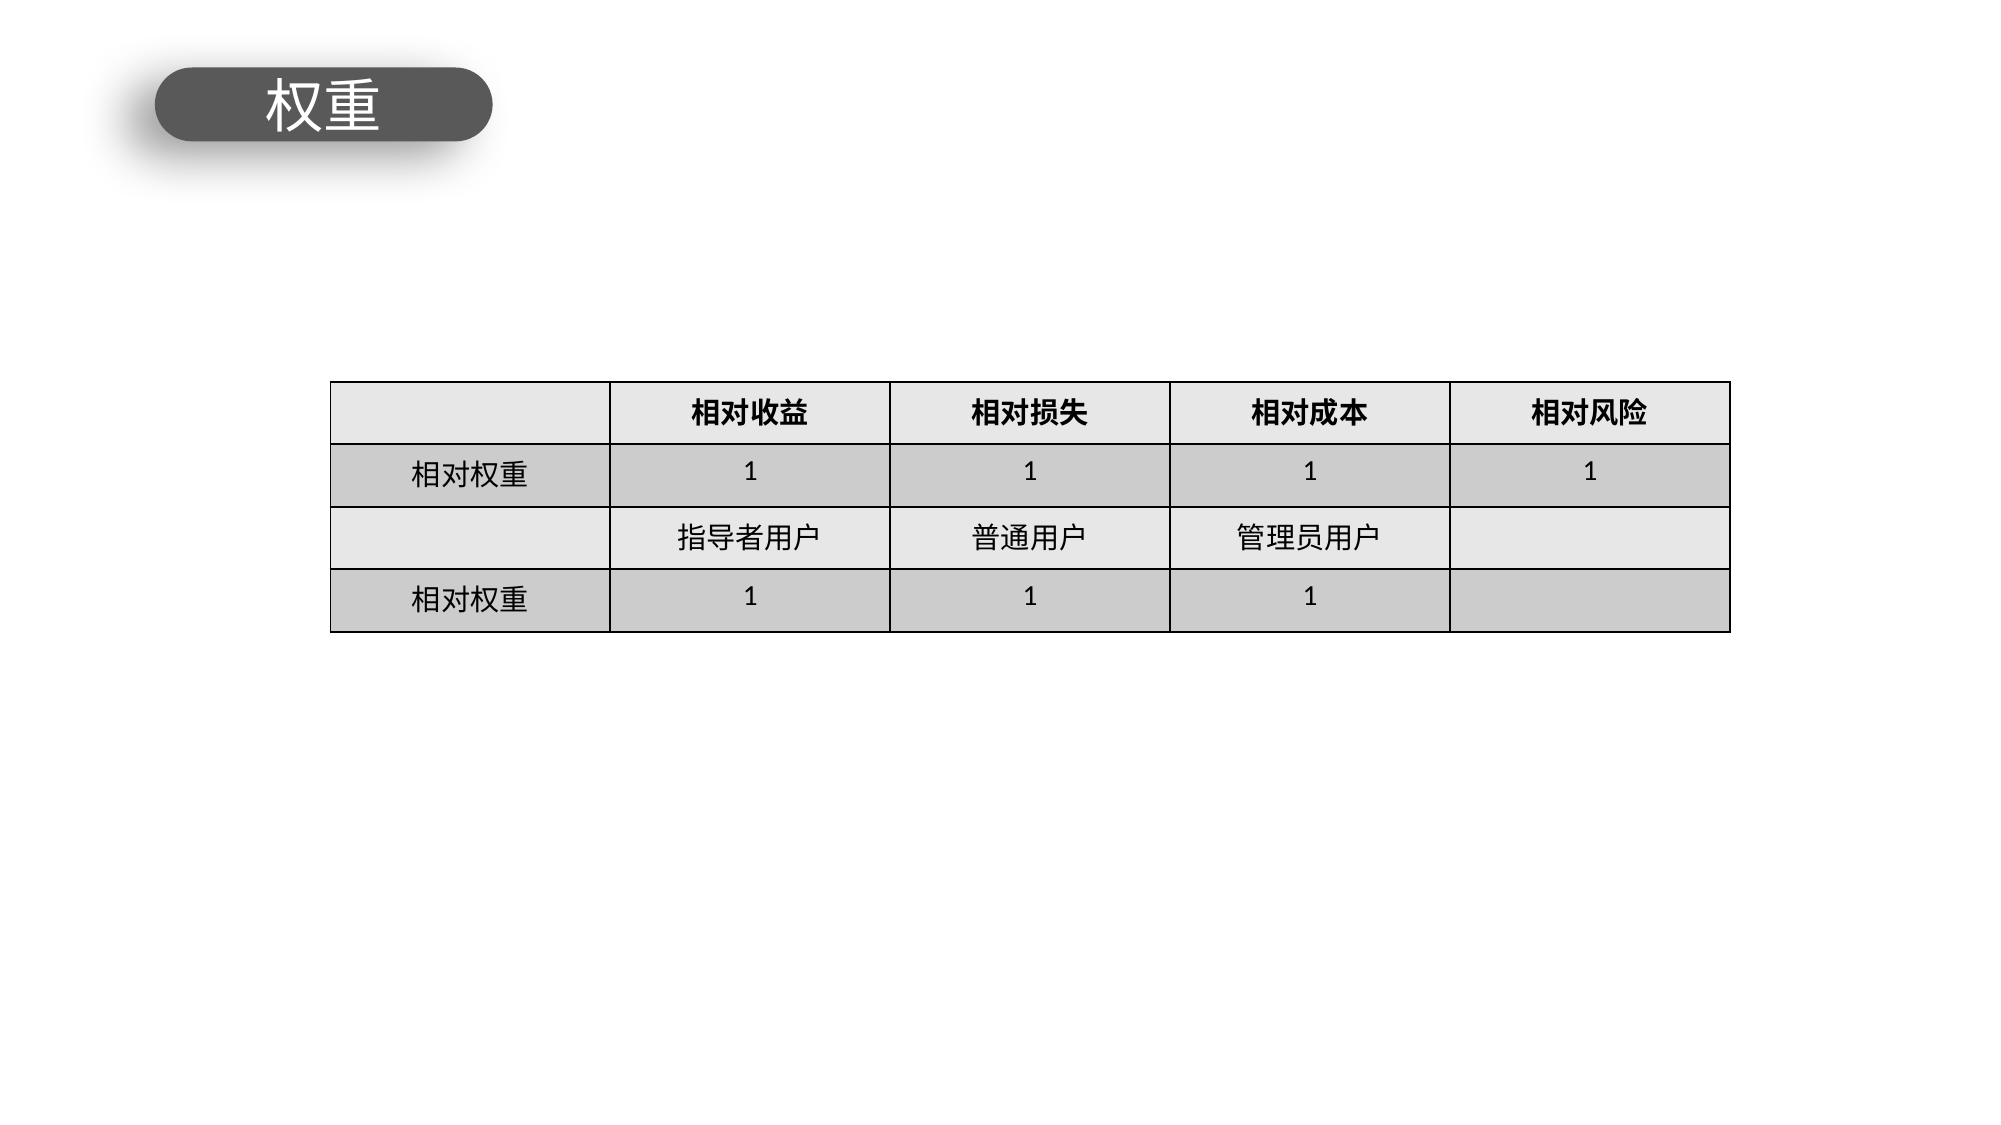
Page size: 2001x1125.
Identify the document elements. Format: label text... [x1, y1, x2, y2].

table_cell [331, 508, 609, 568]
table_cell [1451, 508, 1729, 568]
table_header 相对收益 [611, 383, 889, 443]
table_cell 普通用户 [891, 508, 1169, 568]
table_header 相对风险 [1451, 383, 1729, 443]
table_cell 相对权重 [331, 570, 609, 631]
table_cell 1 [611, 570, 889, 631]
table_cell 1 [1171, 445, 1449, 506]
table_header 相对成本 [1171, 383, 1449, 443]
table_cell 管理员用户 [1171, 508, 1449, 568]
table_header [331, 383, 609, 443]
table_cell 相对权重 [331, 445, 609, 506]
table_header 相对损失 [891, 383, 1169, 443]
table_cell [1451, 570, 1729, 631]
table_cell 指导者用户 [611, 508, 889, 568]
text_box 权重 [154, 67, 493, 142]
table_cell 1 [1171, 570, 1449, 631]
table_cell 1 [891, 445, 1169, 506]
table_cell 1 [891, 570, 1169, 631]
table_cell 1 [611, 445, 889, 506]
table_cell 1 [1451, 445, 1729, 506]
